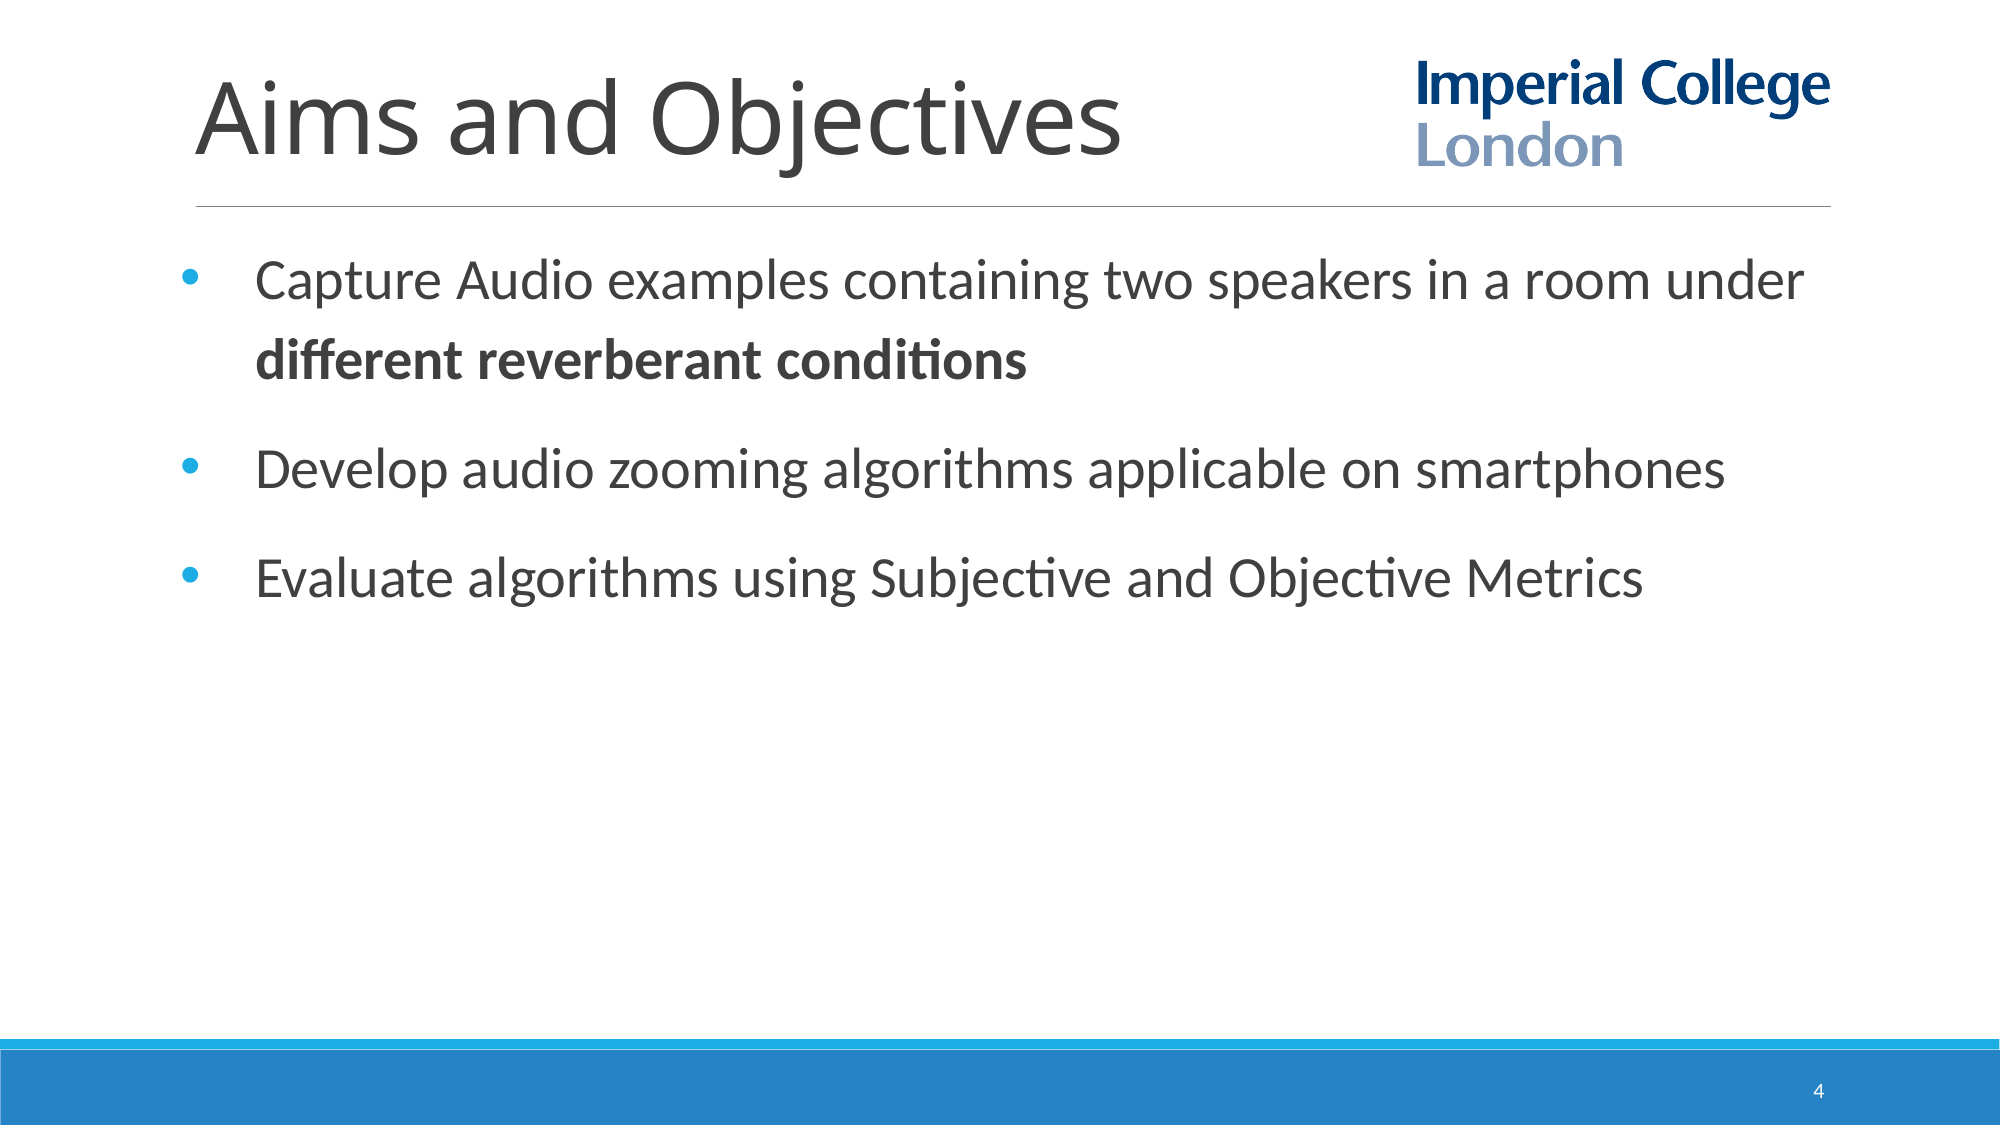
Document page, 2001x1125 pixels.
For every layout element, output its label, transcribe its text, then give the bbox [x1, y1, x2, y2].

slide_number 4 [1624, 1059, 1840, 1120]
list Capture Audio examples containing two speakers in a room under different reverberant conditions Develop audio zooming algorithms applicable on smartphones Evaluate algorithms using Subjective and Objective Metrics [180, 224, 1830, 963]
title Aims and Objectives [180, 47, 1830, 183]
